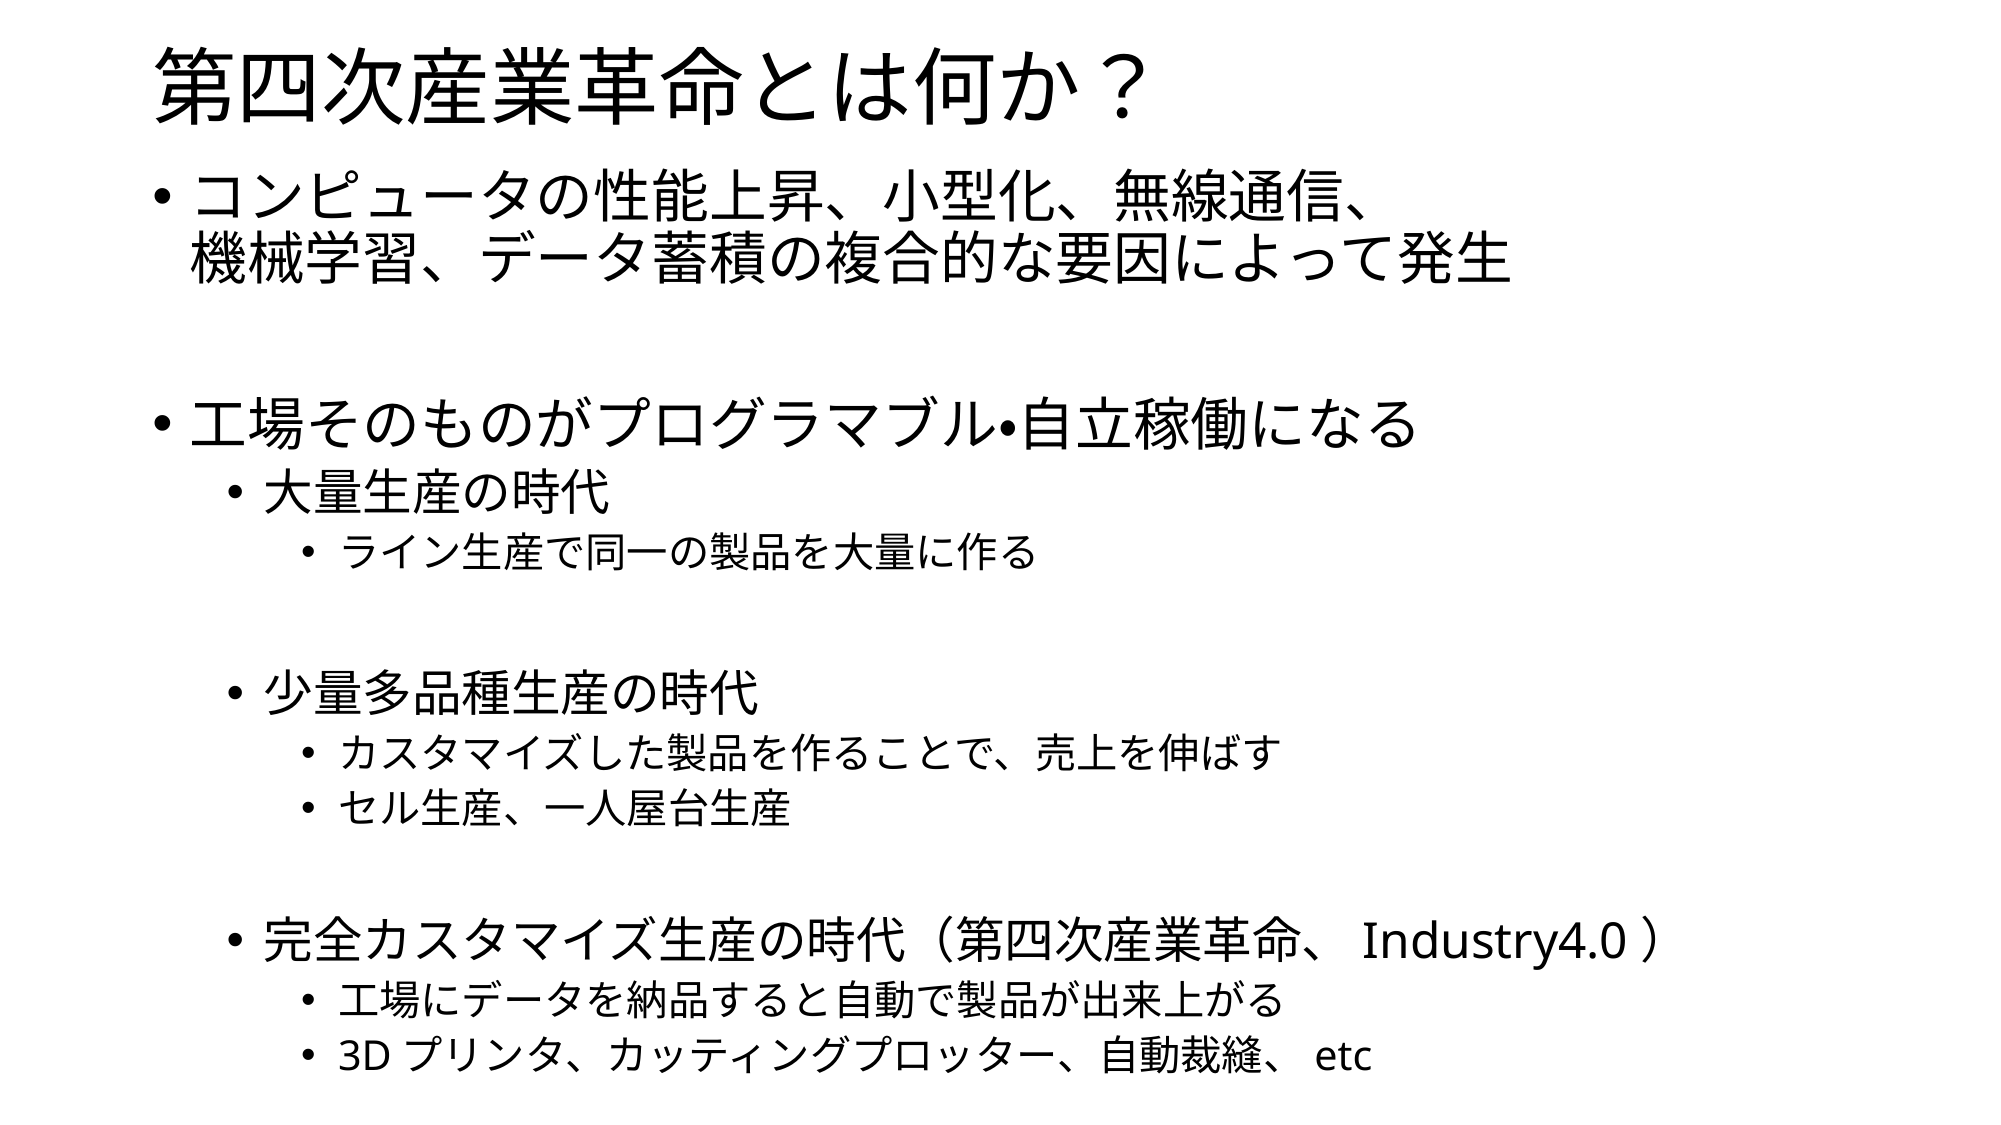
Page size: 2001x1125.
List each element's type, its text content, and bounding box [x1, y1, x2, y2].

title 第四次産業革命とは何か？ [137, 37, 1863, 144]
list コンピュータの性能上昇、小型化、無線通信、 機械学習、データ蓄積の複合的な要因によって発生 工場そのものがプログラマブル・自立稼働になる 大量生産の時代 ライン生産で同一の製品を大量に作る 少量多品種生産の時代 カスタマイズした製品を作ることで、売上を伸ばす セル生産、一人屋台生産 完全カスタマイズ生産の時代（第四次産業革命、Industry4.0） 工場にデータを納品すると自動で製品が出来上がる 3Dプリンタ、カッティングプロッター、自動裁縫、etc [137, 160, 1863, 1088]
